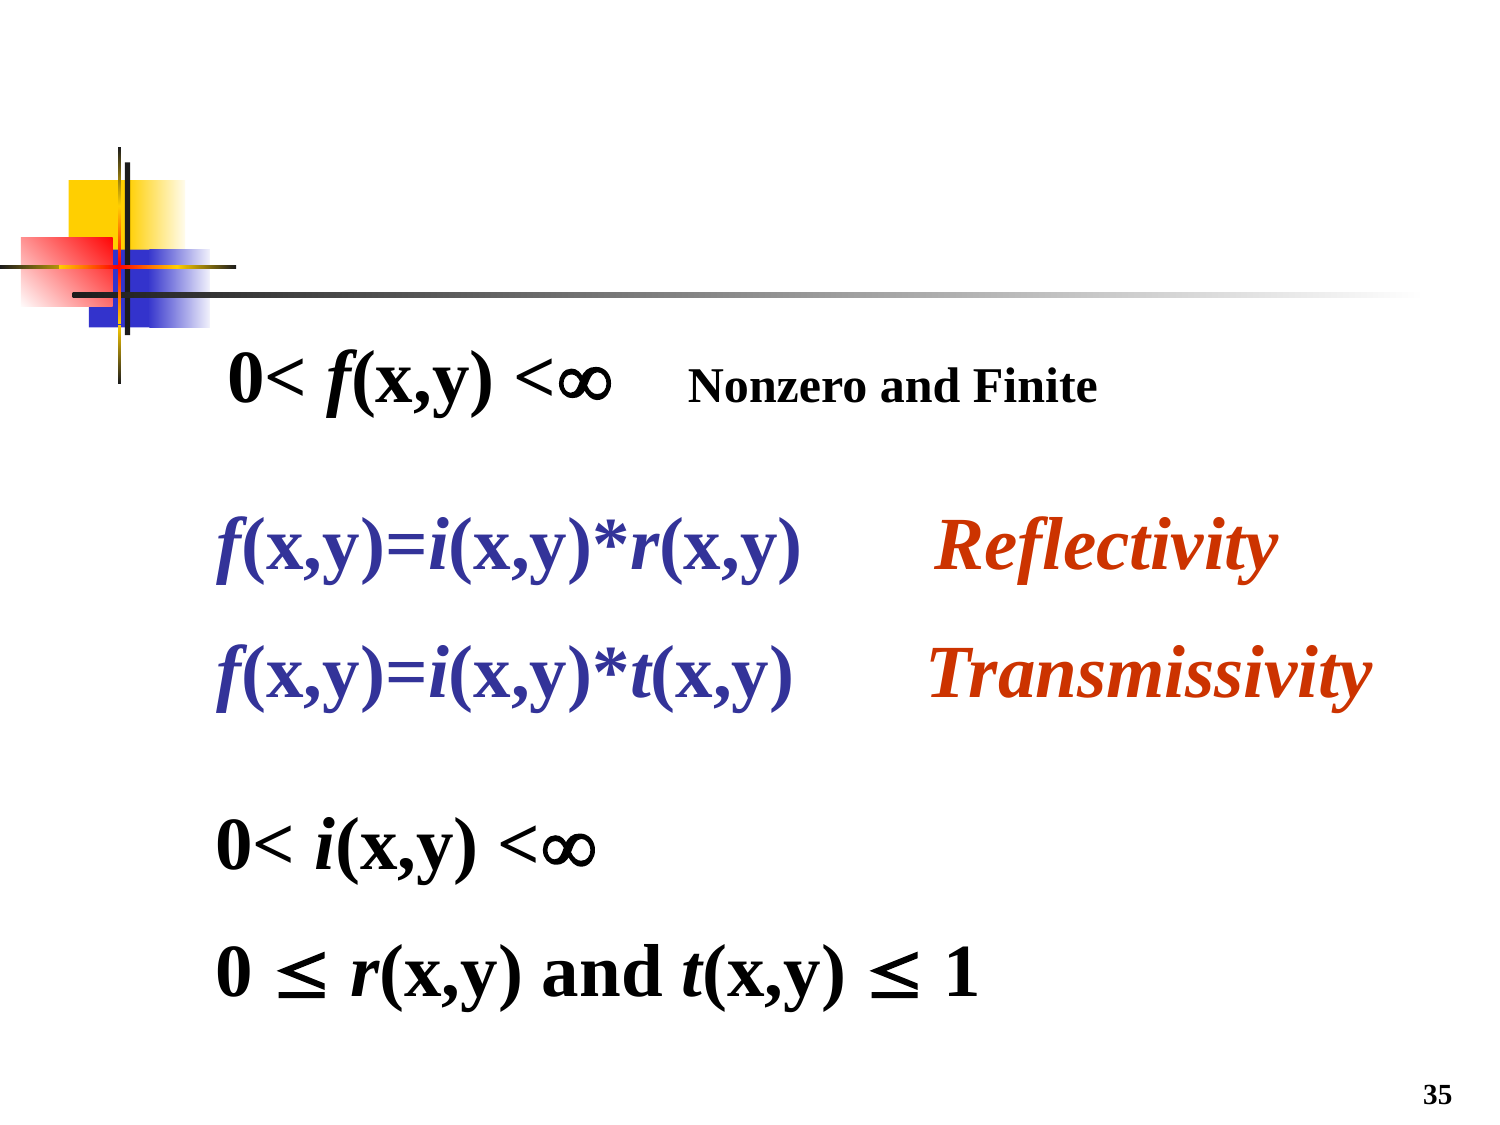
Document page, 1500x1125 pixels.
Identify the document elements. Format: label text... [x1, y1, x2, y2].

text_box 0< i(x,y) < 0  r(x,y) and t(x,y)  1 [200, 786, 1241, 1020]
text_box 0< f(x,y) < Nonzero and Finite [212, 320, 1252, 425]
slide_number 35 [1154, 1042, 1468, 1118]
text_box f(x,y)=i(x,y)*r(x,y) Reflectivity f(x,y)=i(x,y)*t(x,y) Transmissivity [183, 487, 1447, 720]
